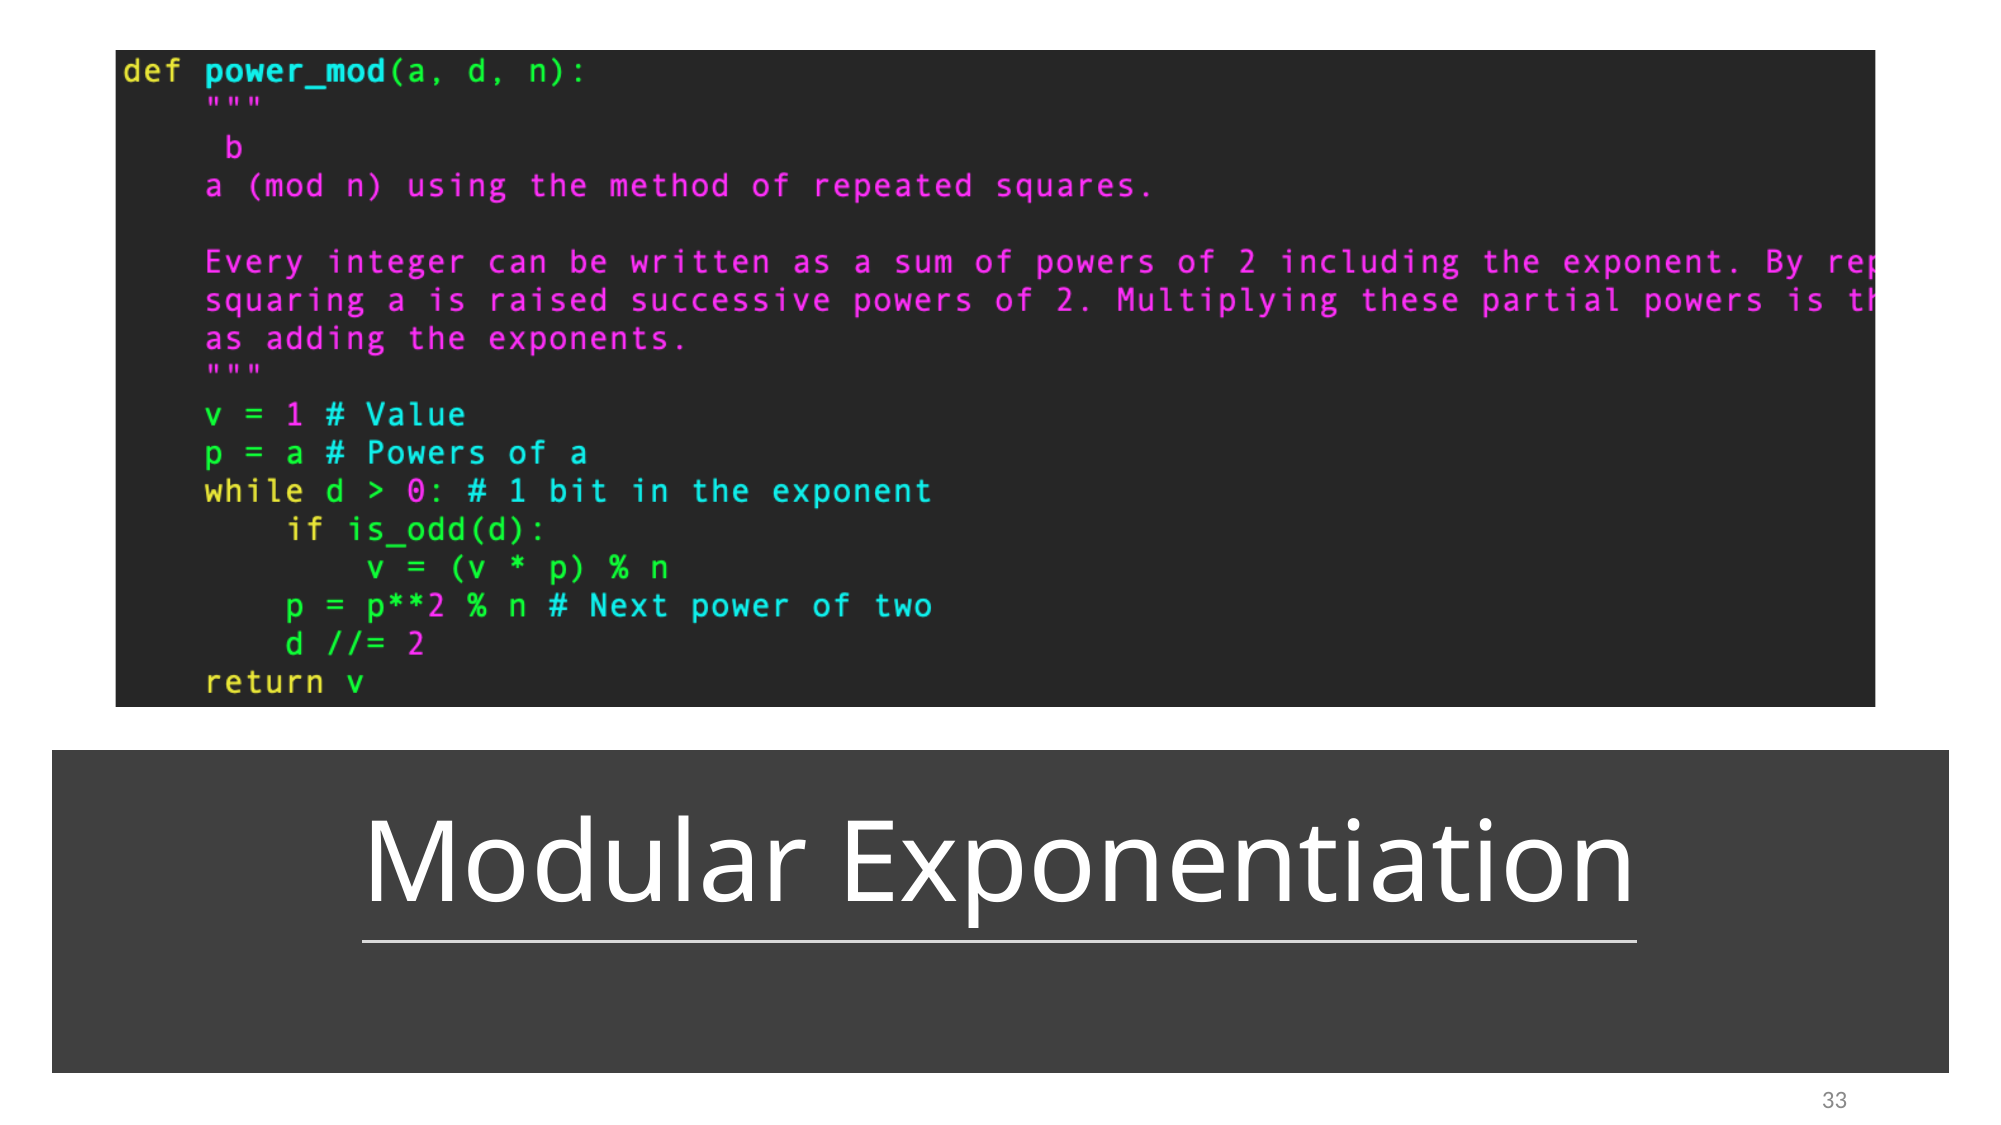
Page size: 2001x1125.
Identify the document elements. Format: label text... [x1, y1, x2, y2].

slide_number 33 [1412, 1069, 1863, 1125]
text_box [61, 759, 1939, 1064]
picture [115, 50, 1876, 707]
title Modular Exponentiation [86, 780, 1914, 933]
